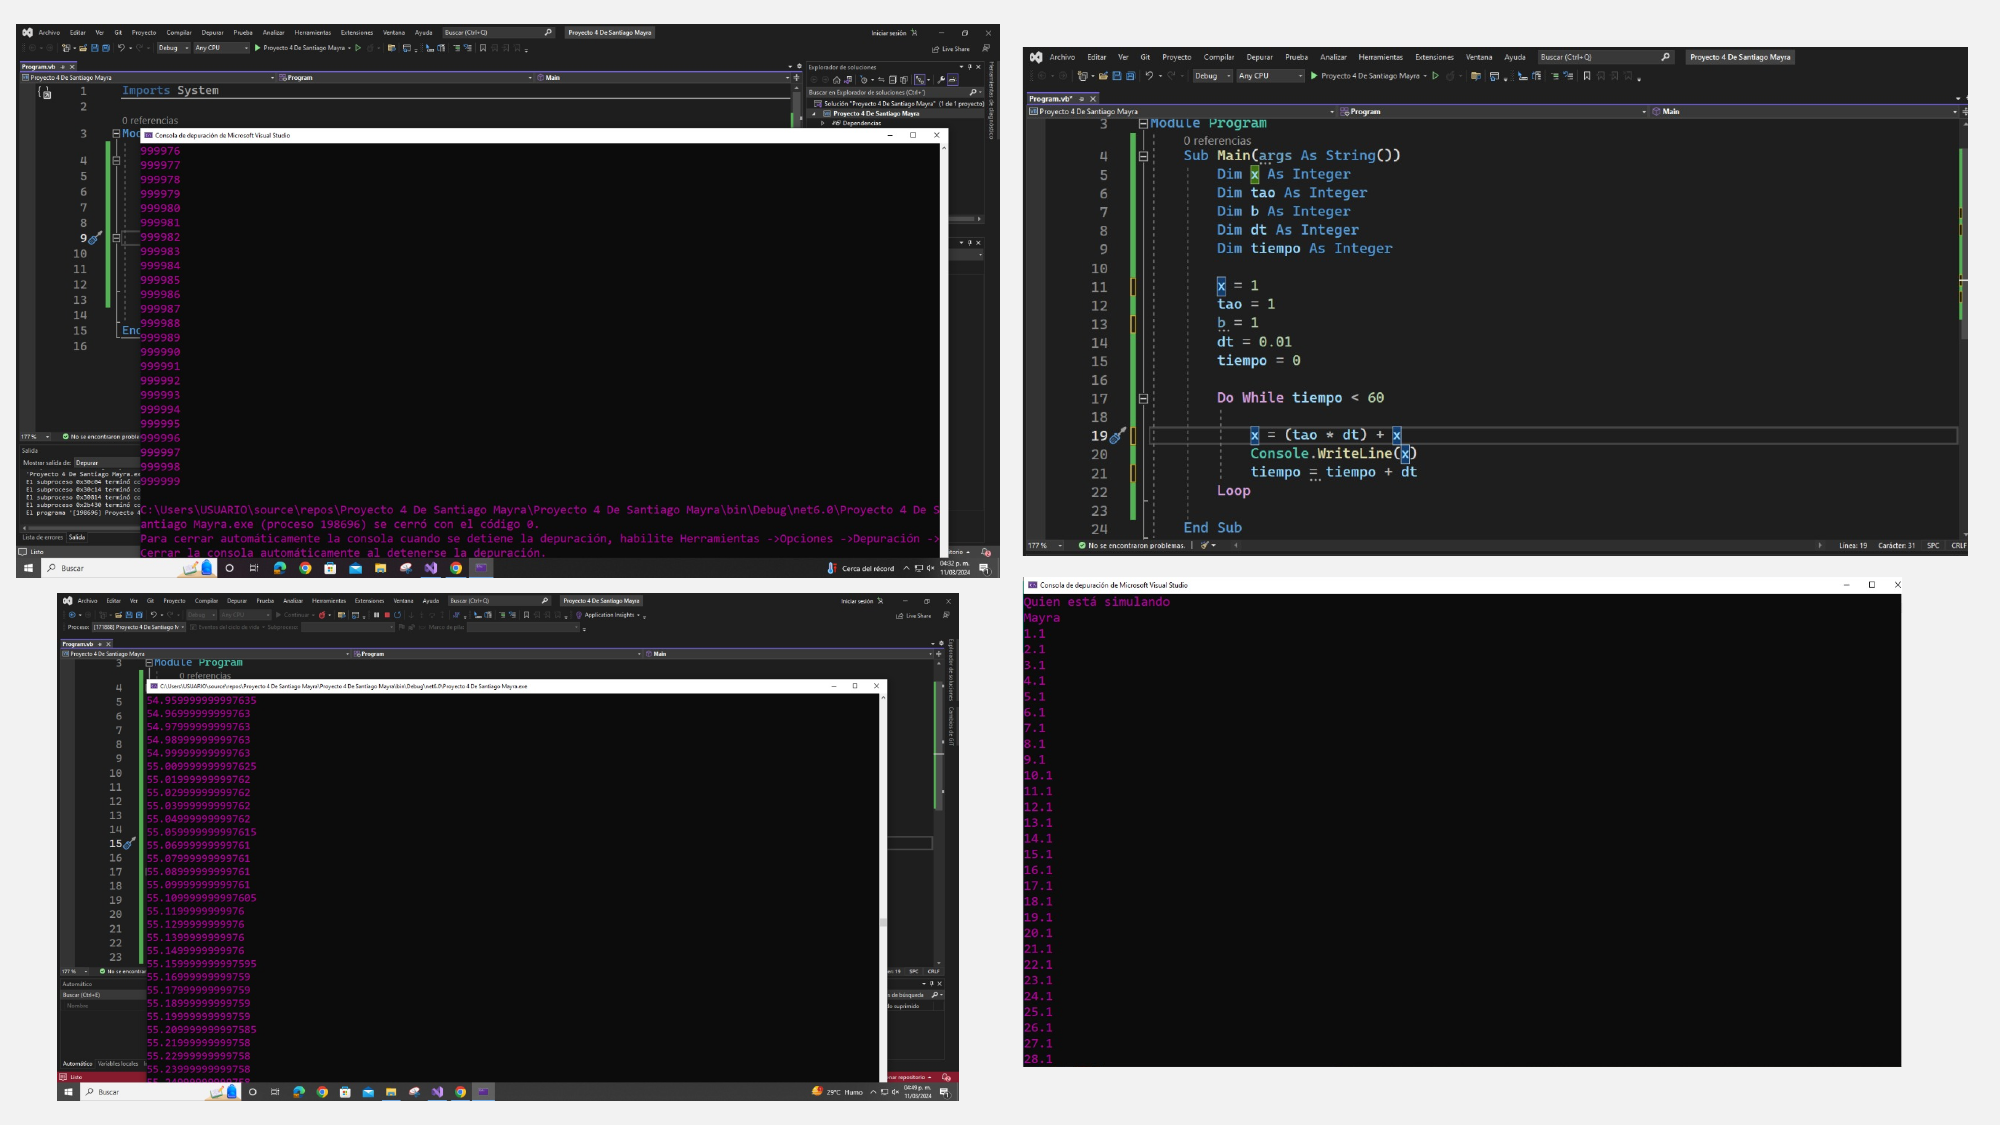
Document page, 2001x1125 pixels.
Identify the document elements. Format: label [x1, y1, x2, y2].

picture [57, 593, 959, 1101]
picture [1022, 47, 1968, 556]
picture [16, 24, 1000, 578]
picture [1022, 577, 1903, 1067]
